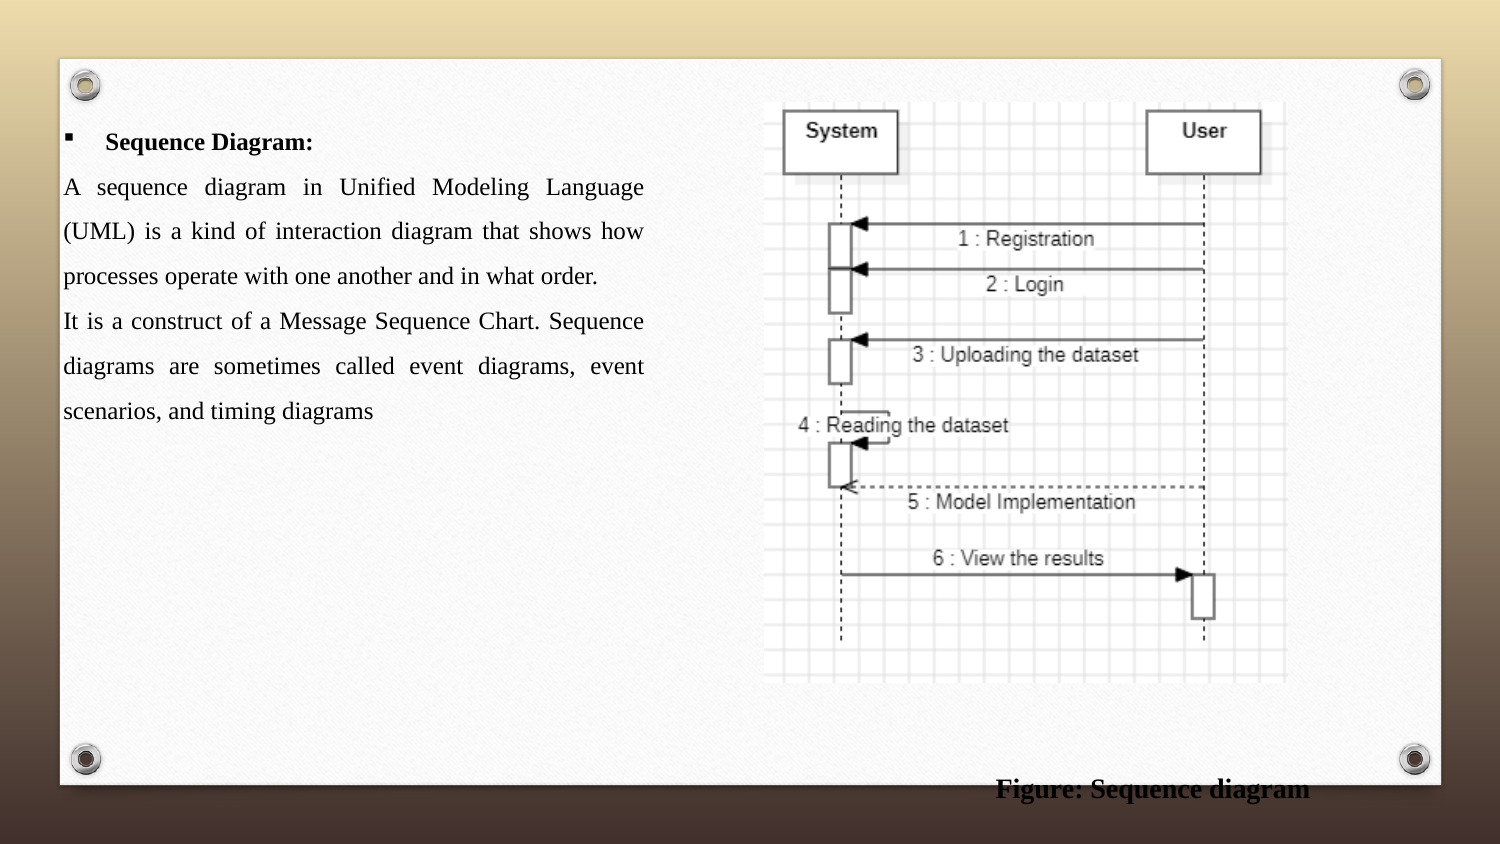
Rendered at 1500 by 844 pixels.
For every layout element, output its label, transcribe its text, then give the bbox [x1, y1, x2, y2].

text_box Sequence Diagram: A sequence diagram in Unified Modeling Language (UML) is a kind of interaction diagram that shows how processes operate with one another and in what order. It is a construct of a Message Sequence Chart. Sequence diagrams are sometimes called event diagrams, event scenarios, and timing diagrams [48, 102, 660, 488]
picture [0, 0, 1500, 844]
text_box Figure: Sequence diagram [944, 763, 1362, 812]
